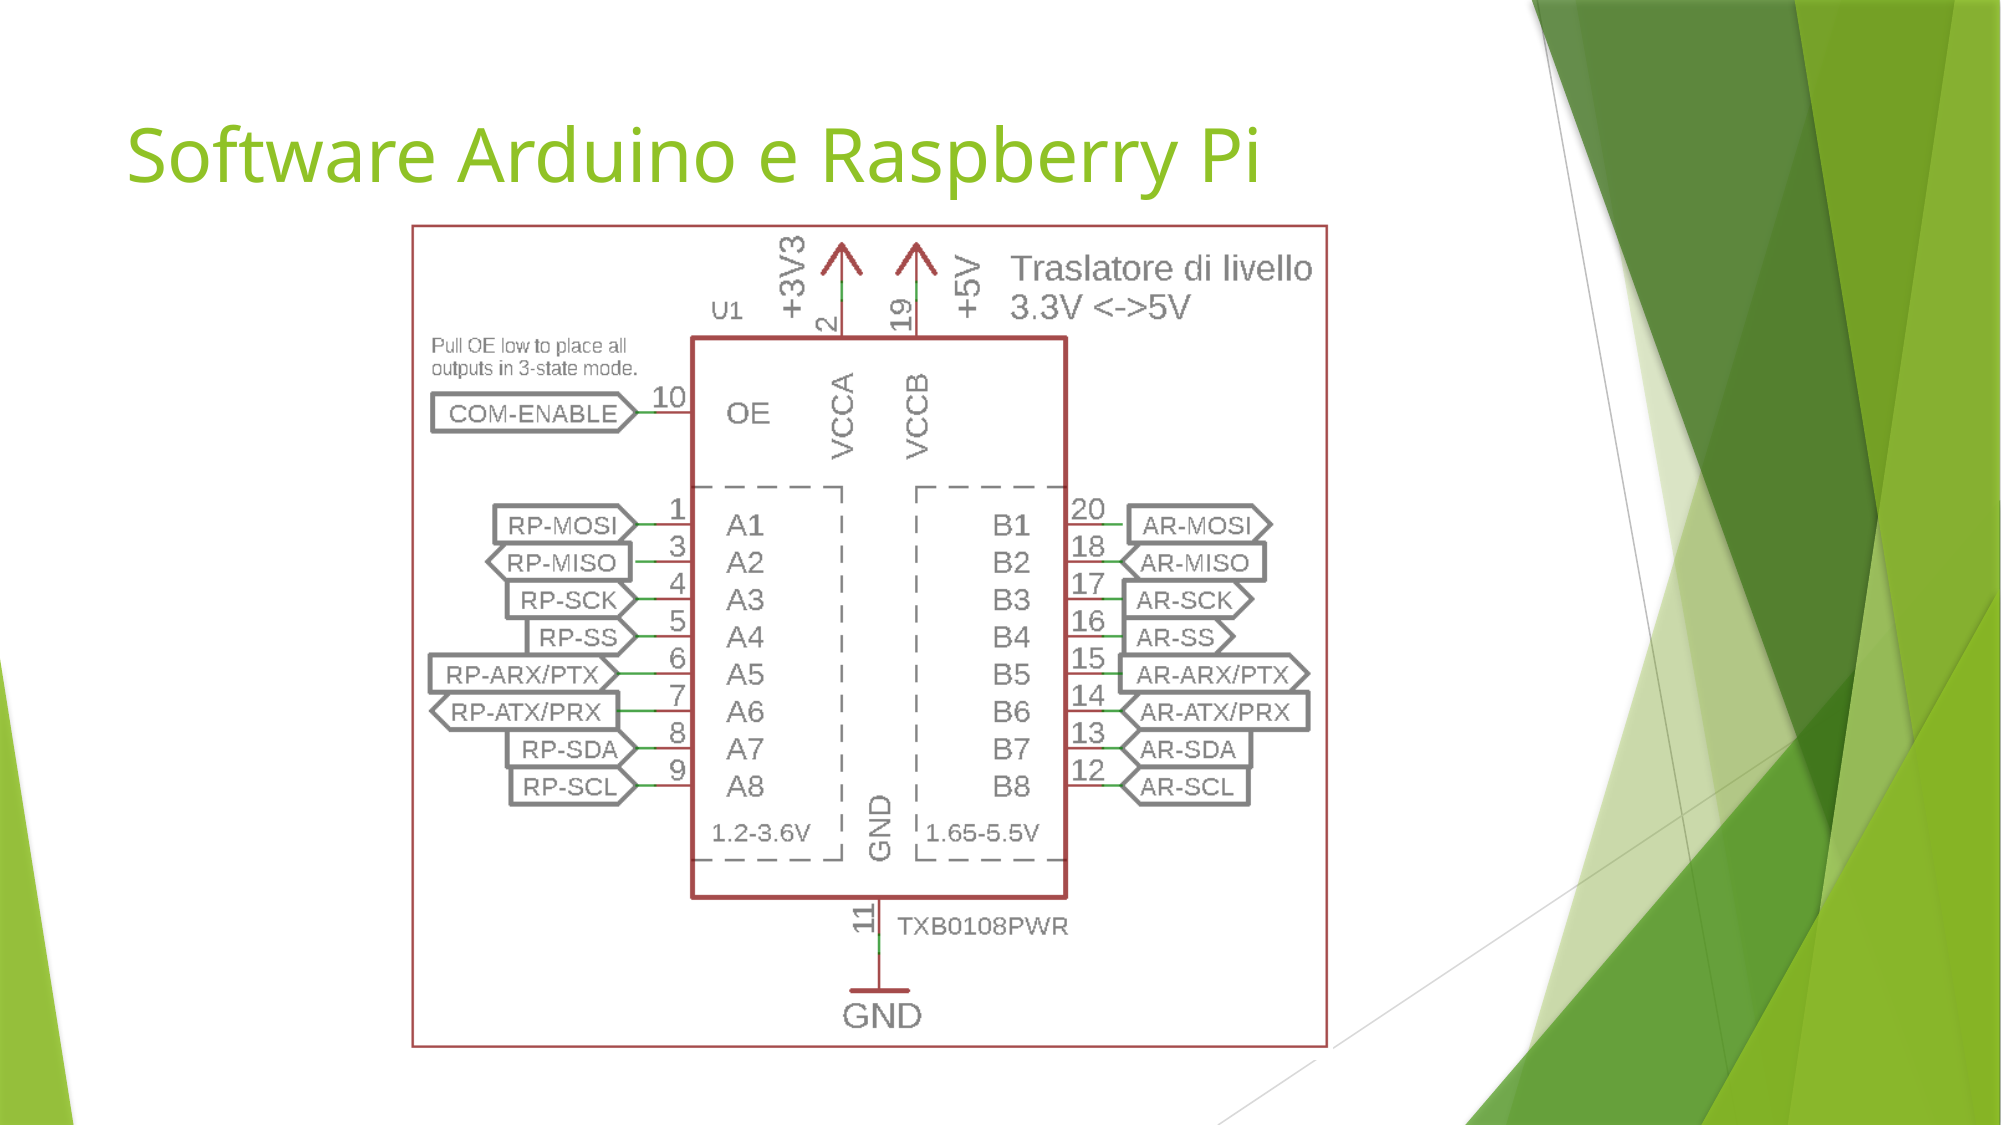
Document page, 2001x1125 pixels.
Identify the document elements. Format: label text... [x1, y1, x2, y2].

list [402, 221, 1334, 1061]
title Software Arduino e Raspberry Pi [111, 99, 1522, 263]
